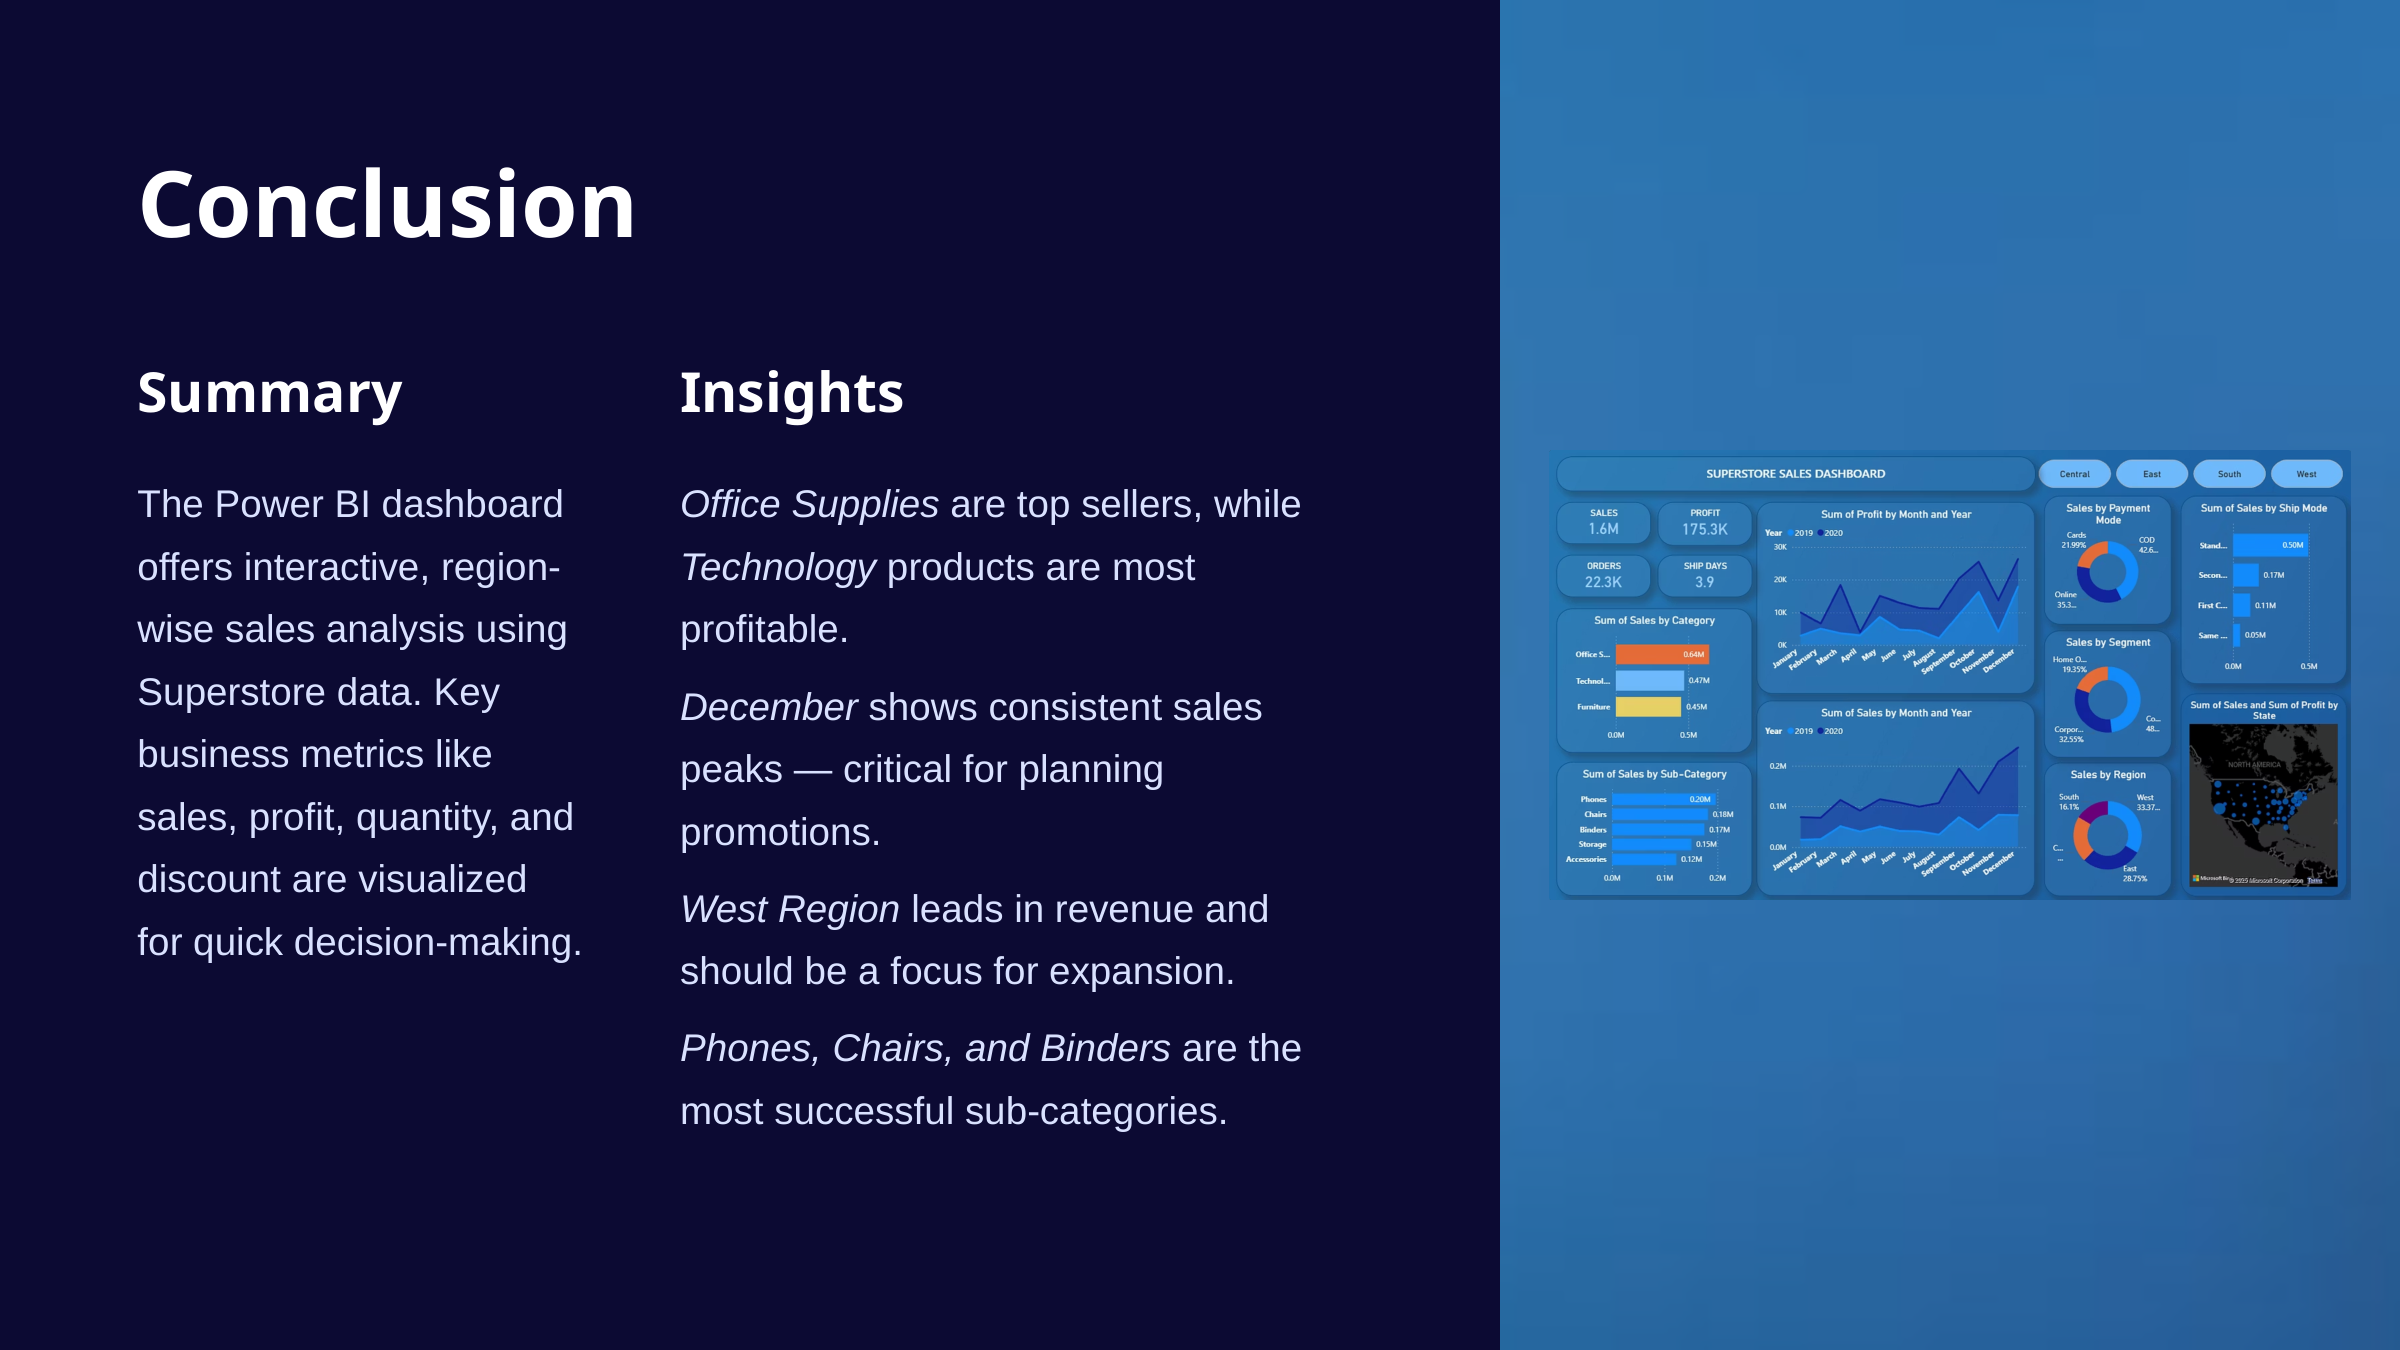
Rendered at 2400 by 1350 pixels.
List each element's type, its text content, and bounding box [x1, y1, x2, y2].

text_box West Region leads in revenue and should be a focus for expansion. [680, 867, 1364, 994]
text_box Insights [680, 354, 1235, 424]
picture [1499, 0, 2400, 1350]
text_box December shows consistent sales peaks — critical for planning promotions. [680, 665, 1364, 854]
text_box Summary [137, 354, 584, 424]
text_box Phones, Chairs, and Binders are the most successful sub-categories. [680, 1006, 1364, 1196]
text_box The Power BI dashboard offers interactive, region-wise sales analysis using Superstore data. Key business metrics like sales, profit, quantity, and discount are visualized for quick decision-making. [137, 462, 584, 1029]
text_box Conclusion [137, 140, 1062, 257]
text_box Office Supplies are top sellers, while Technology products are most profitable. [680, 462, 1364, 652]
